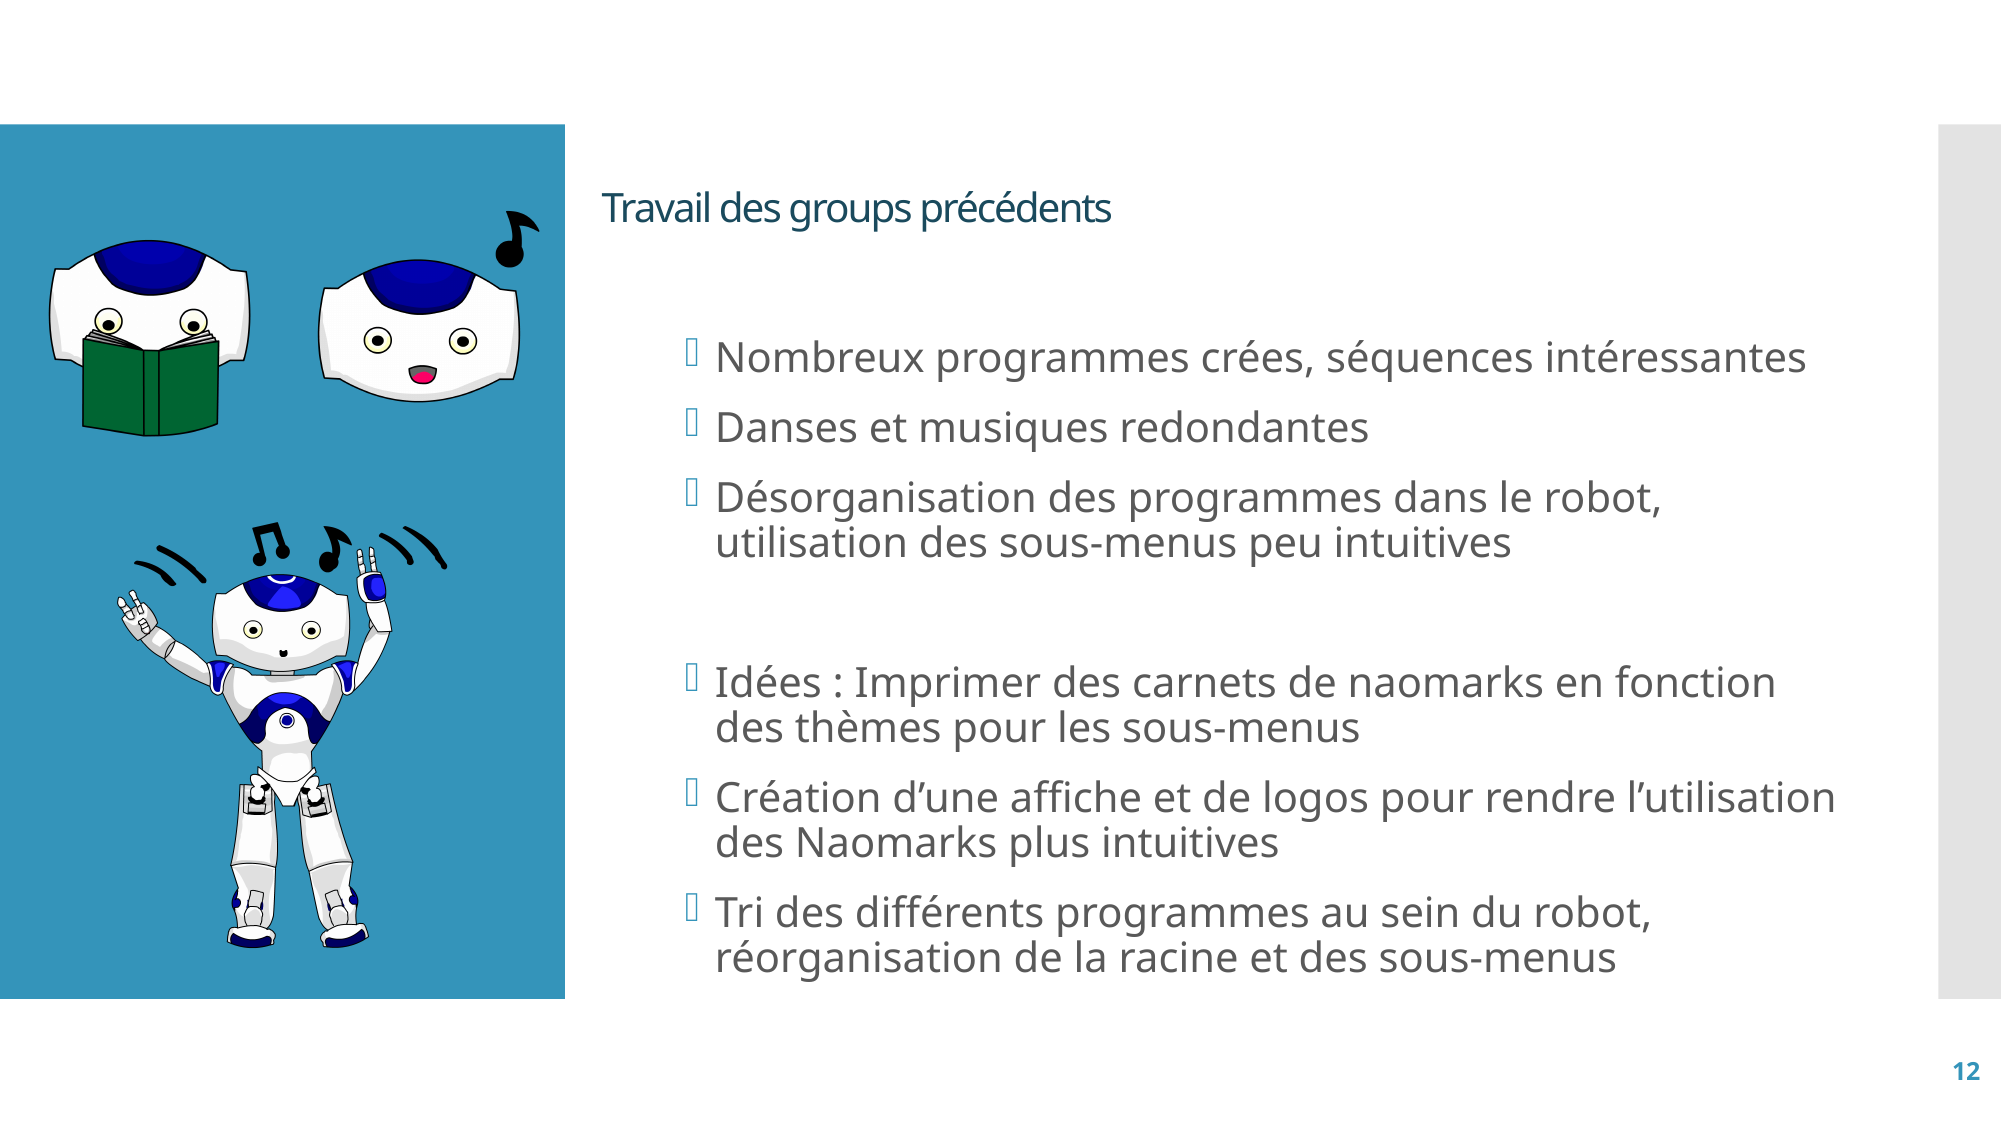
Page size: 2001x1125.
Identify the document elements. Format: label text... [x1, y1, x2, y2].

picture [47, 238, 253, 438]
title Travail des groups précédents [586, 179, 2000, 239]
picture [116, 521, 448, 949]
list Nombreux programmes crées, séquences intéressantes Danses et musiques redondantes Désorganisation des programmes dans le robot, utilisation des sous-menus peu intuitives Idées : Imprimer des carnets de naomarks en fonction des thèmes pour les sous-menus Création d’une affiche et de logos pour rendre l’utilisation des Naomarks plus intuitives Tri des différents programmes au sein du robot, réorganisation de la racine et des sous-menus [670, 239, 1870, 1079]
picture [316, 208, 541, 404]
slide_number 12 [1744, 1042, 1996, 1103]
